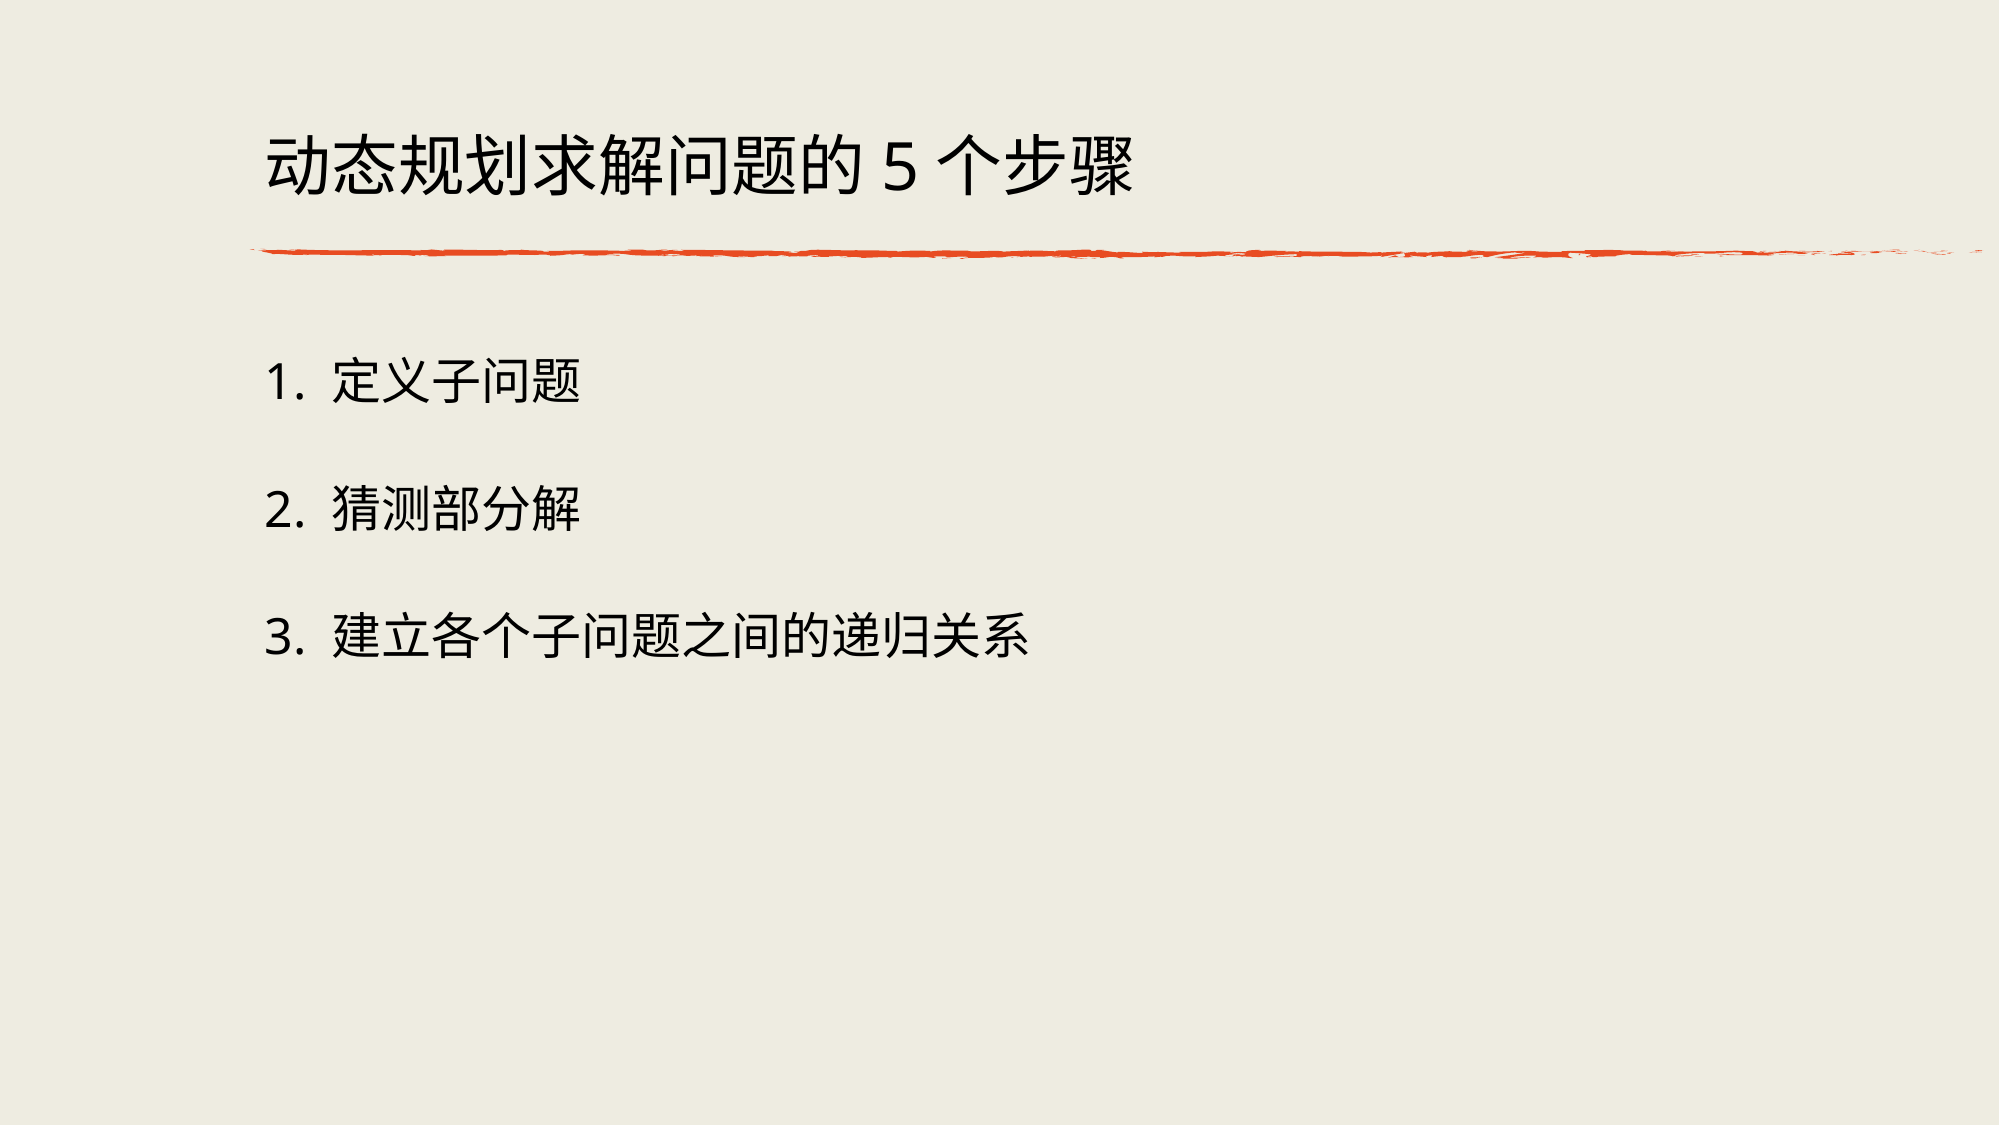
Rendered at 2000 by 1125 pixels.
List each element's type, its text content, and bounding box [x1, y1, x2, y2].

list 1. 定义⼦问题 2. 猜测部分解 3. 建⽴各个⼦问题之间的递归关系 [249, 312, 1750, 1013]
title 动态规划求解问题的5个步骤 [249, 45, 1750, 213]
